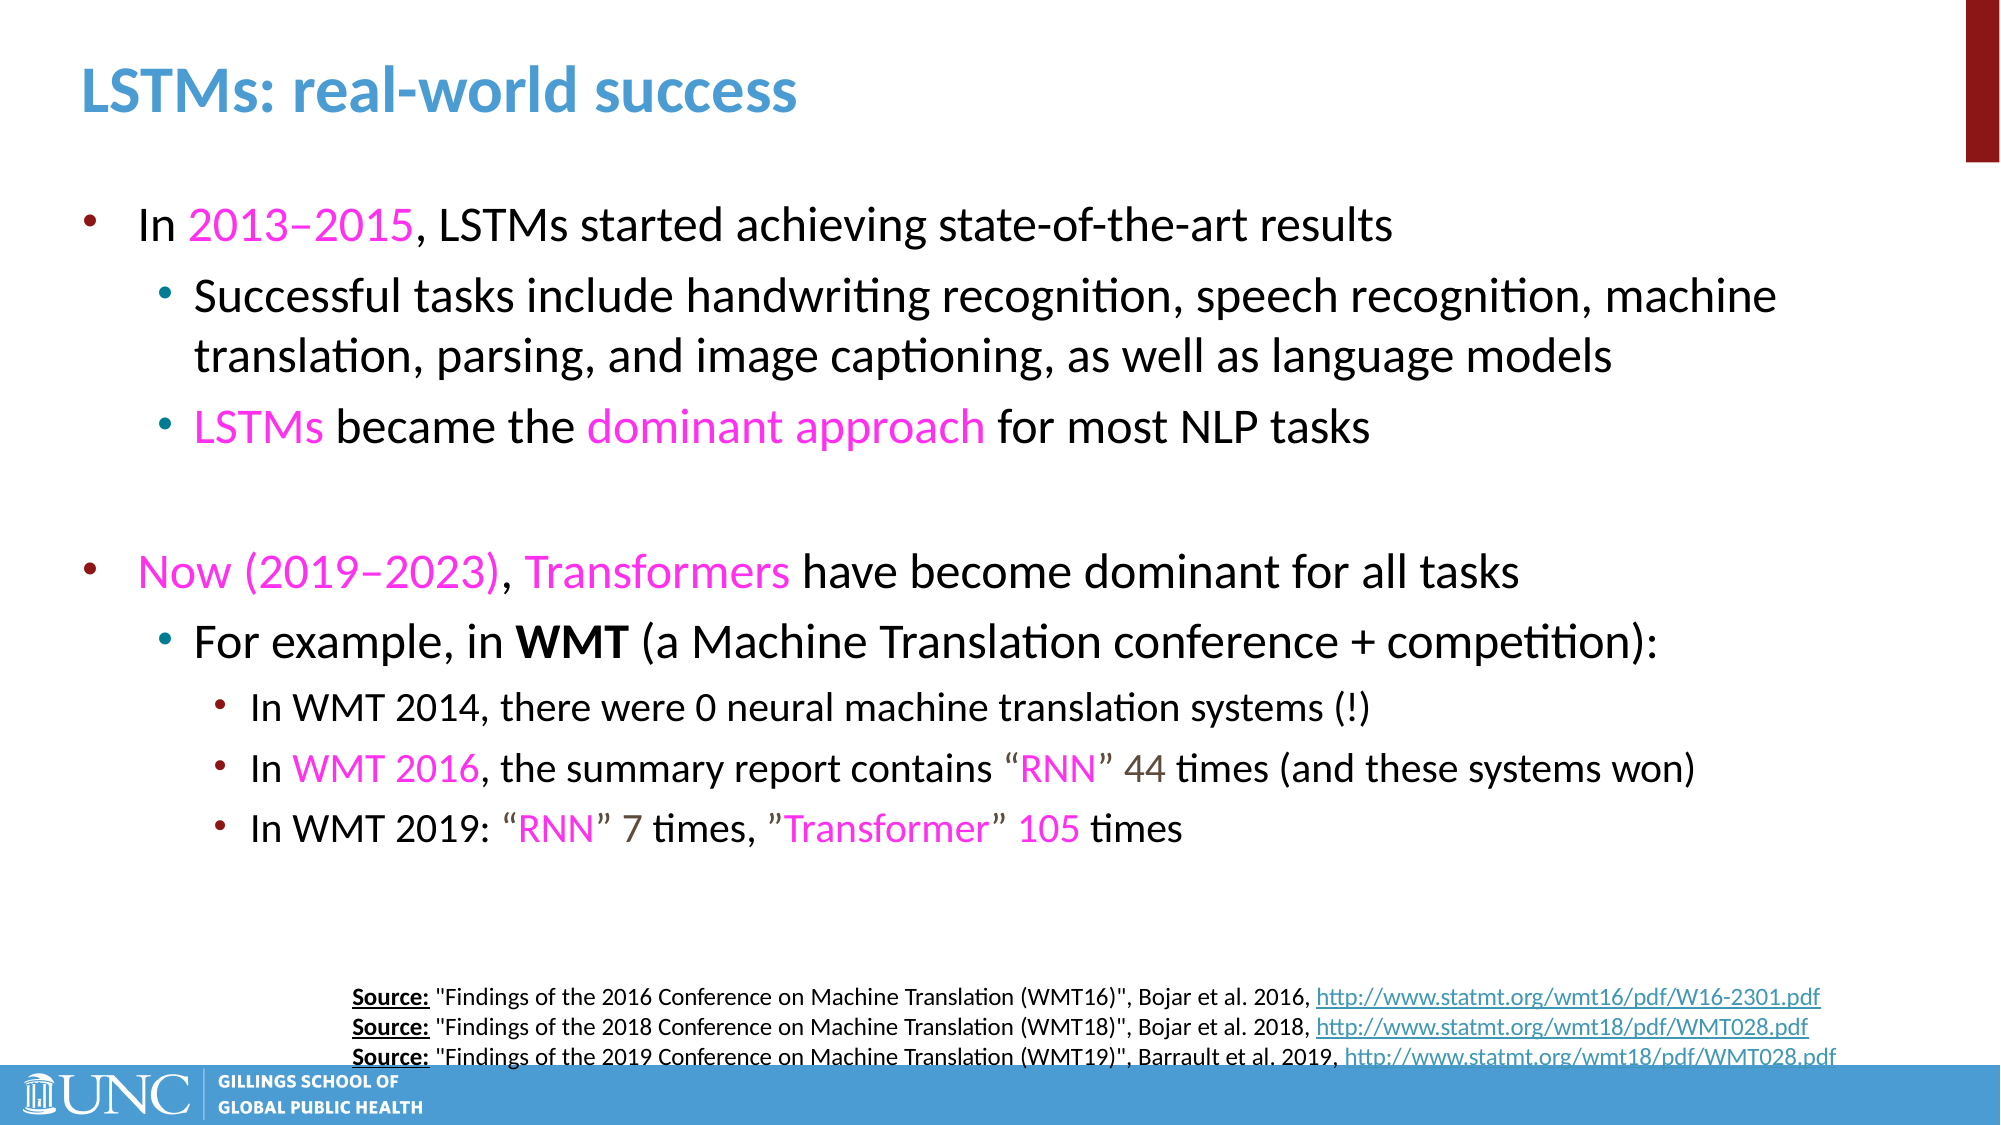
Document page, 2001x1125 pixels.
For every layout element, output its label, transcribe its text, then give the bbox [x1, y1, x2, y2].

text_box Source: "Findings of the 2016 Conference on Machine Translation (WMT16)", Bojar et al. 2016, http://www.statmt.org/wmt16/pdf/W16-2301.pdf Source: "Findings of the 2018 Conference on Machine Translation (WMT18)", Bojar et al. 2018, http://www.statmt.org/wmt18/pdf/WMT028.pdf Source: "Findings of the 2019 Conference on Machine Translation (WMT19)", Barrault et al. 2019, http://www.statmt.org/wmt18/pdf/WMT028.pdf [350, 978, 1850, 1070]
picture [23, 1068, 422, 1120]
text_box In 2013–2015, LSTMs started achieving state-of-the-art results Successful tasks include handwriting recognition, speech recognition, machine translation, parsing, and image captioning, as well as language models LSTMs became the dominant approach for most NLP tasks Now (2019–2023), Transformers have become dominant for all tasks For example, in WMT (a Machine Translation conference + competition): In WMT 2014, there were 0 neural machine translation systems (!) In WMT 2016, the summary report contains “RNN” 44 times (and these systems won) In WMT 2019: “RNN” 7 times, ”Transformer” 105 times [79, 176, 1785, 851]
title LSTMs: real-world success [79, 43, 1896, 234]
